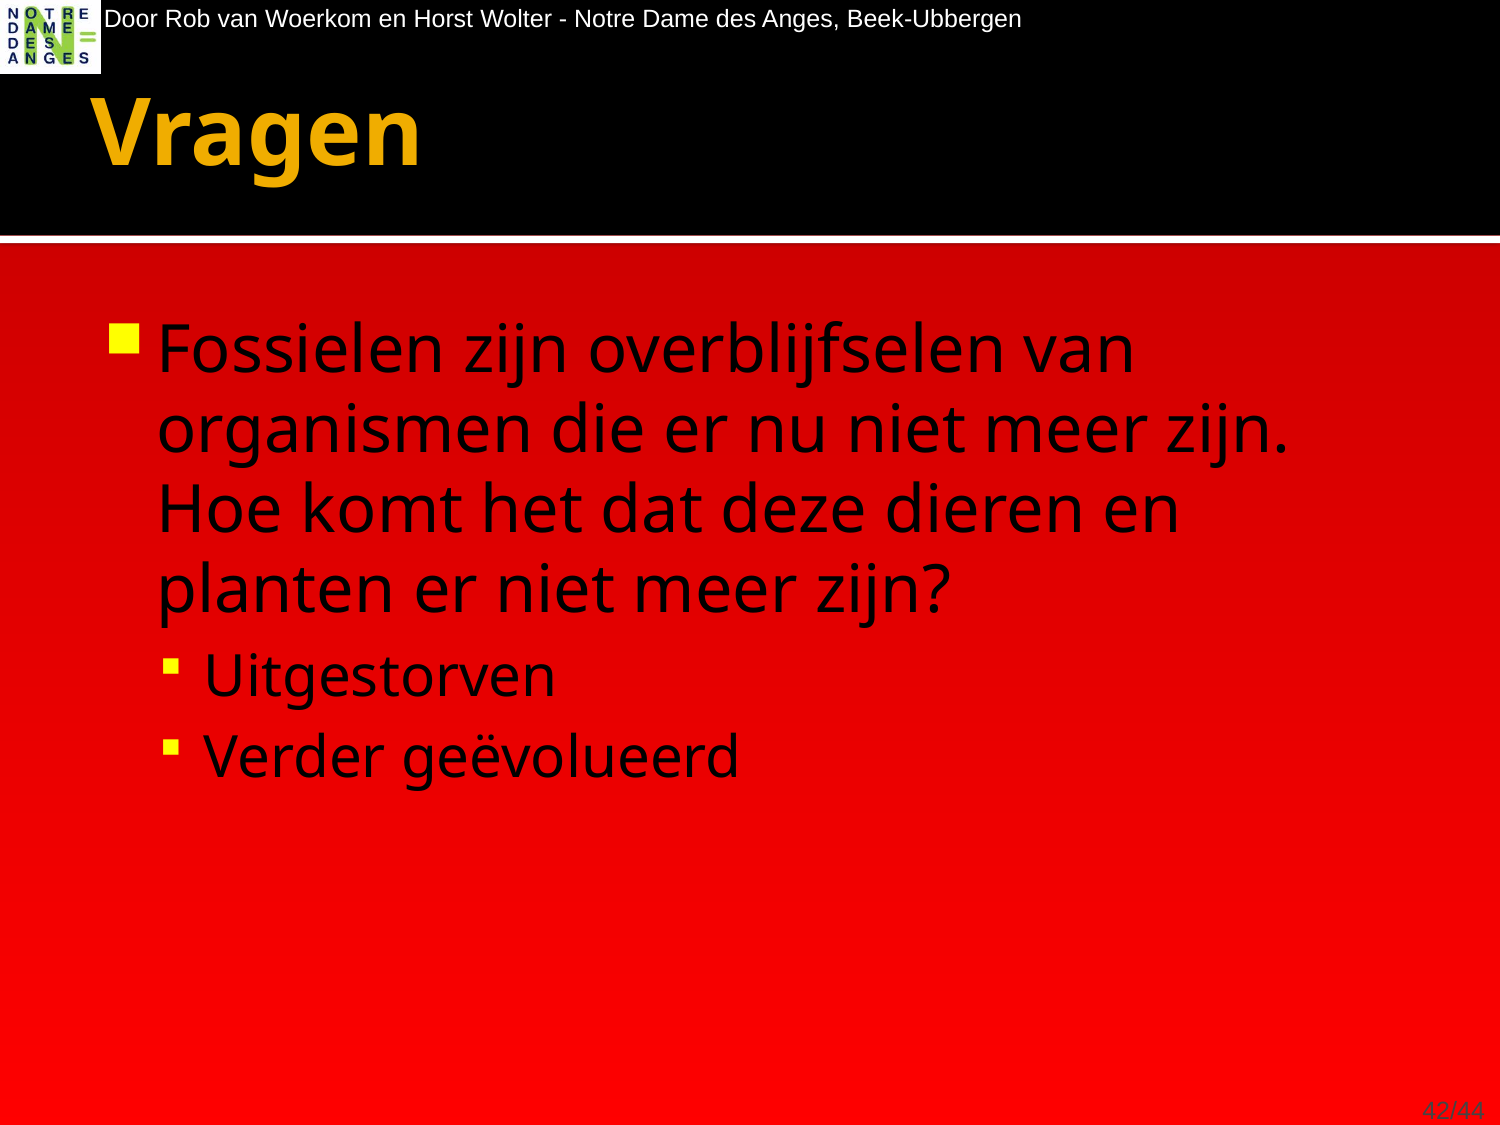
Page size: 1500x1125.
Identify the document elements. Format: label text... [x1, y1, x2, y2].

title Vragen [75, 25, 1425, 231]
slide_number 42/44 [1356, 1070, 1500, 1125]
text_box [0, 0, 1105, 74]
list Fossielen zijn overblijfselen van organismen die er nu niet meer zijn. Hoe komt het dat deze dieren en planten er niet meer zijn? Uitgestorven Verder geëvolueerd [75, 291, 1425, 1050]
